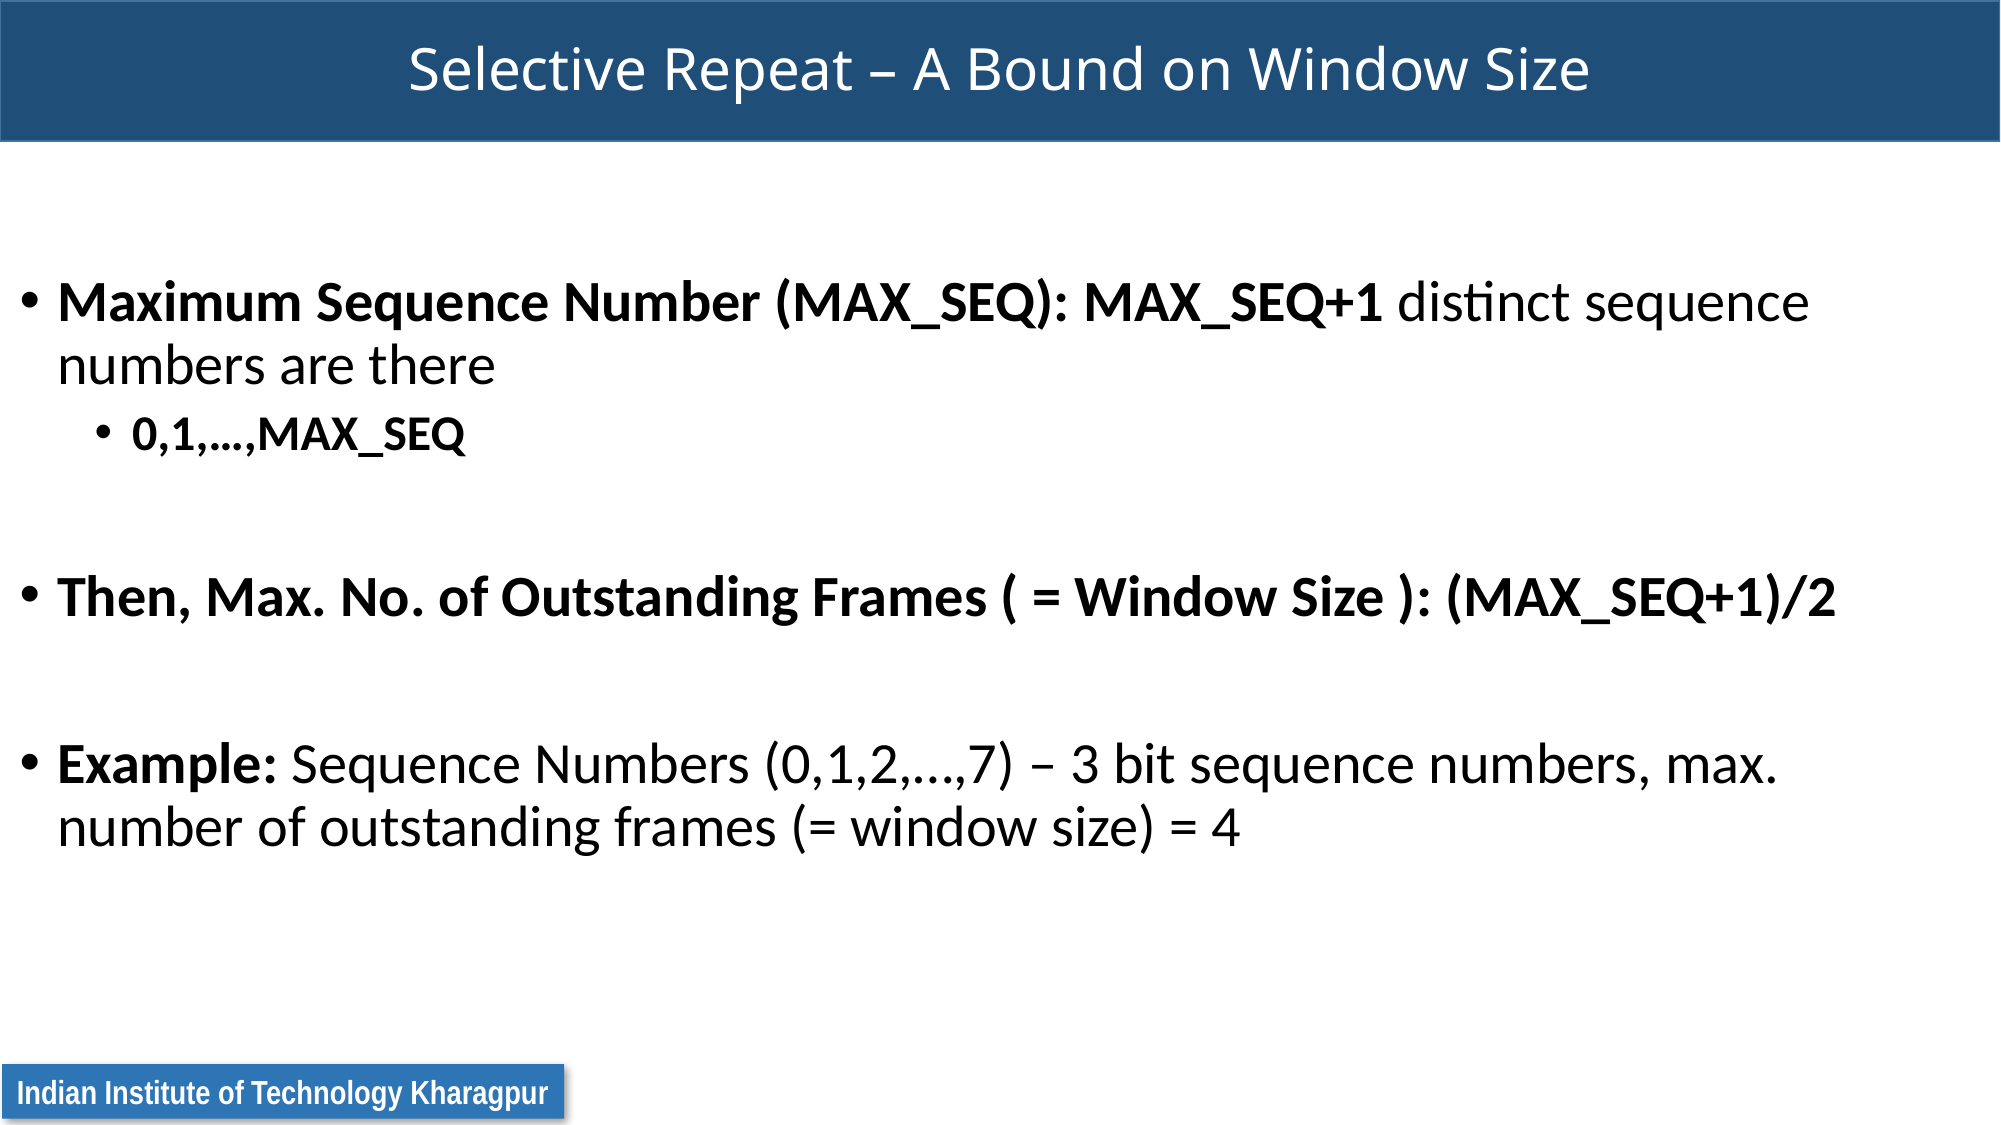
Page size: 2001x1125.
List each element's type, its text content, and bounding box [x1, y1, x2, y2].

title Selective Repeat – A Bound on Window Size [0, 1, 2000, 141]
list Maximum Sequence Number (MAX_SEQ): MAX_SEQ+1 distinct sequence numbers are there 0,1,…,MAX_SEQ Then, Max. No. of Outstanding Frames ( = Window Size ): (MAX_SEQ+1)/2 Example: Sequence Numbers (0,1,2,…,7) – 3 bit sequence numbers, max. number of outstanding frames (= window size) = 4 [4, 173, 1987, 1051]
